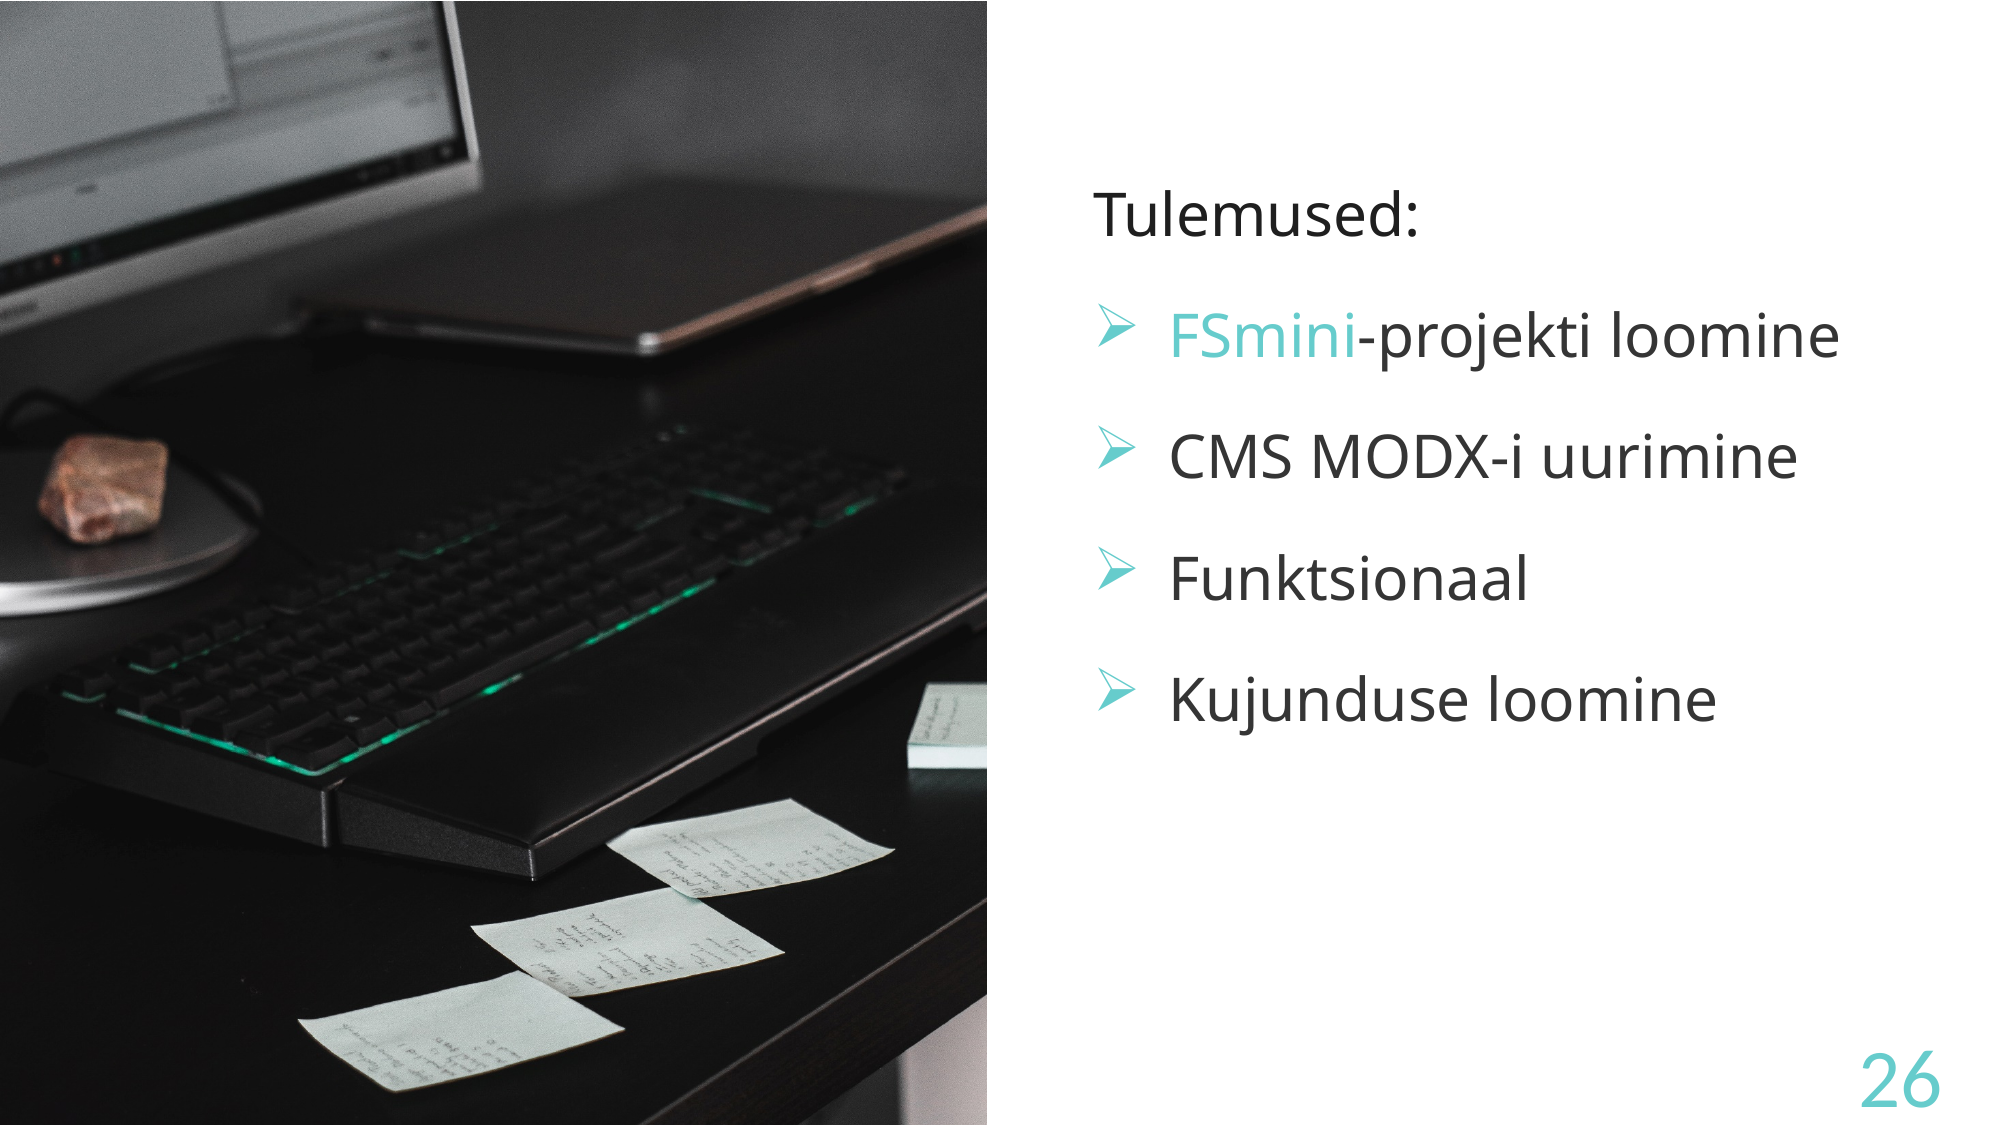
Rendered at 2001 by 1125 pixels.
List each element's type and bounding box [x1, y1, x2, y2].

picture [0, 0, 987, 1125]
text_box [987, 0, 2000, 1125]
